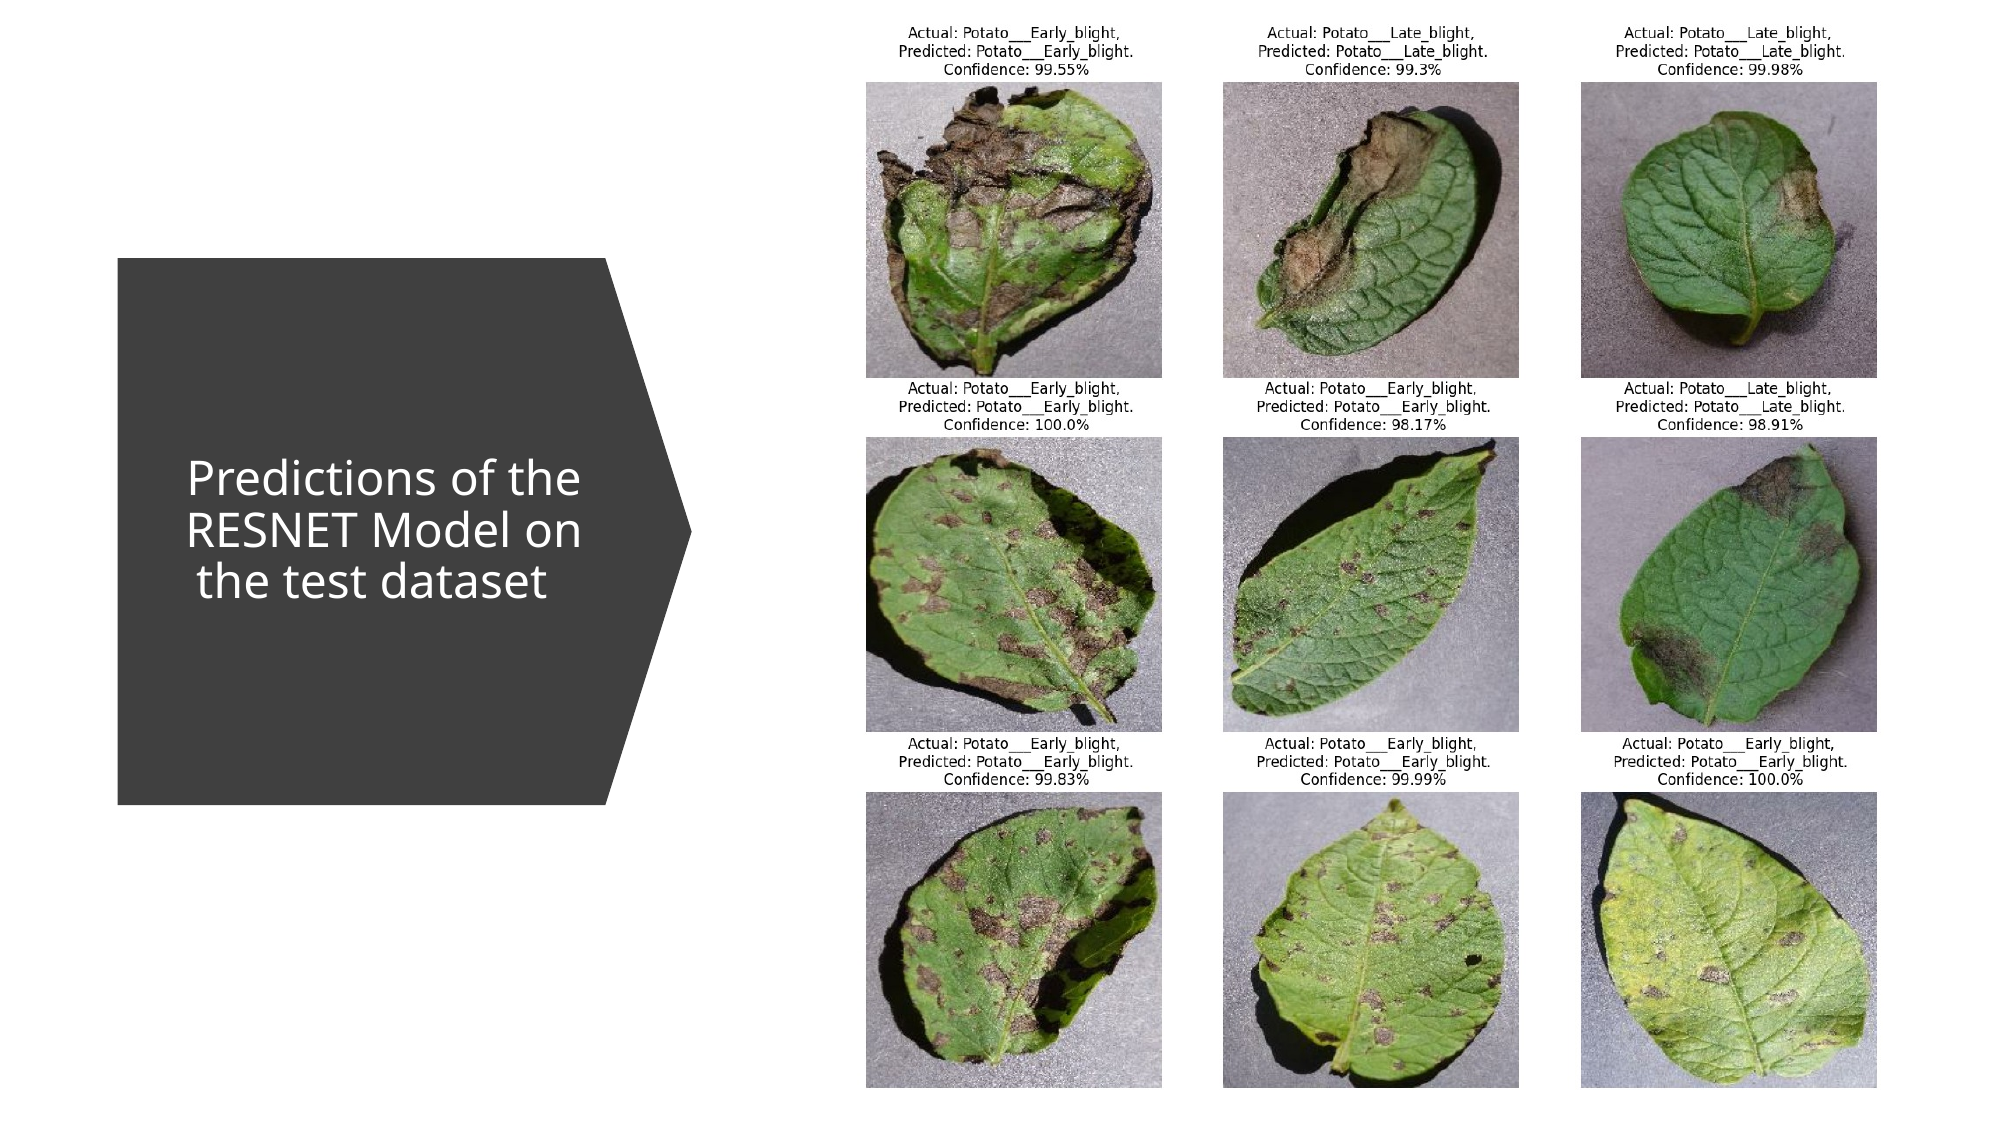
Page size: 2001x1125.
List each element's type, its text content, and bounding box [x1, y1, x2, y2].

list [857, 17, 1884, 1096]
title Predictions of the RESNET Model on the test dataset [168, 322, 601, 741]
text_box [116, 257, 693, 807]
